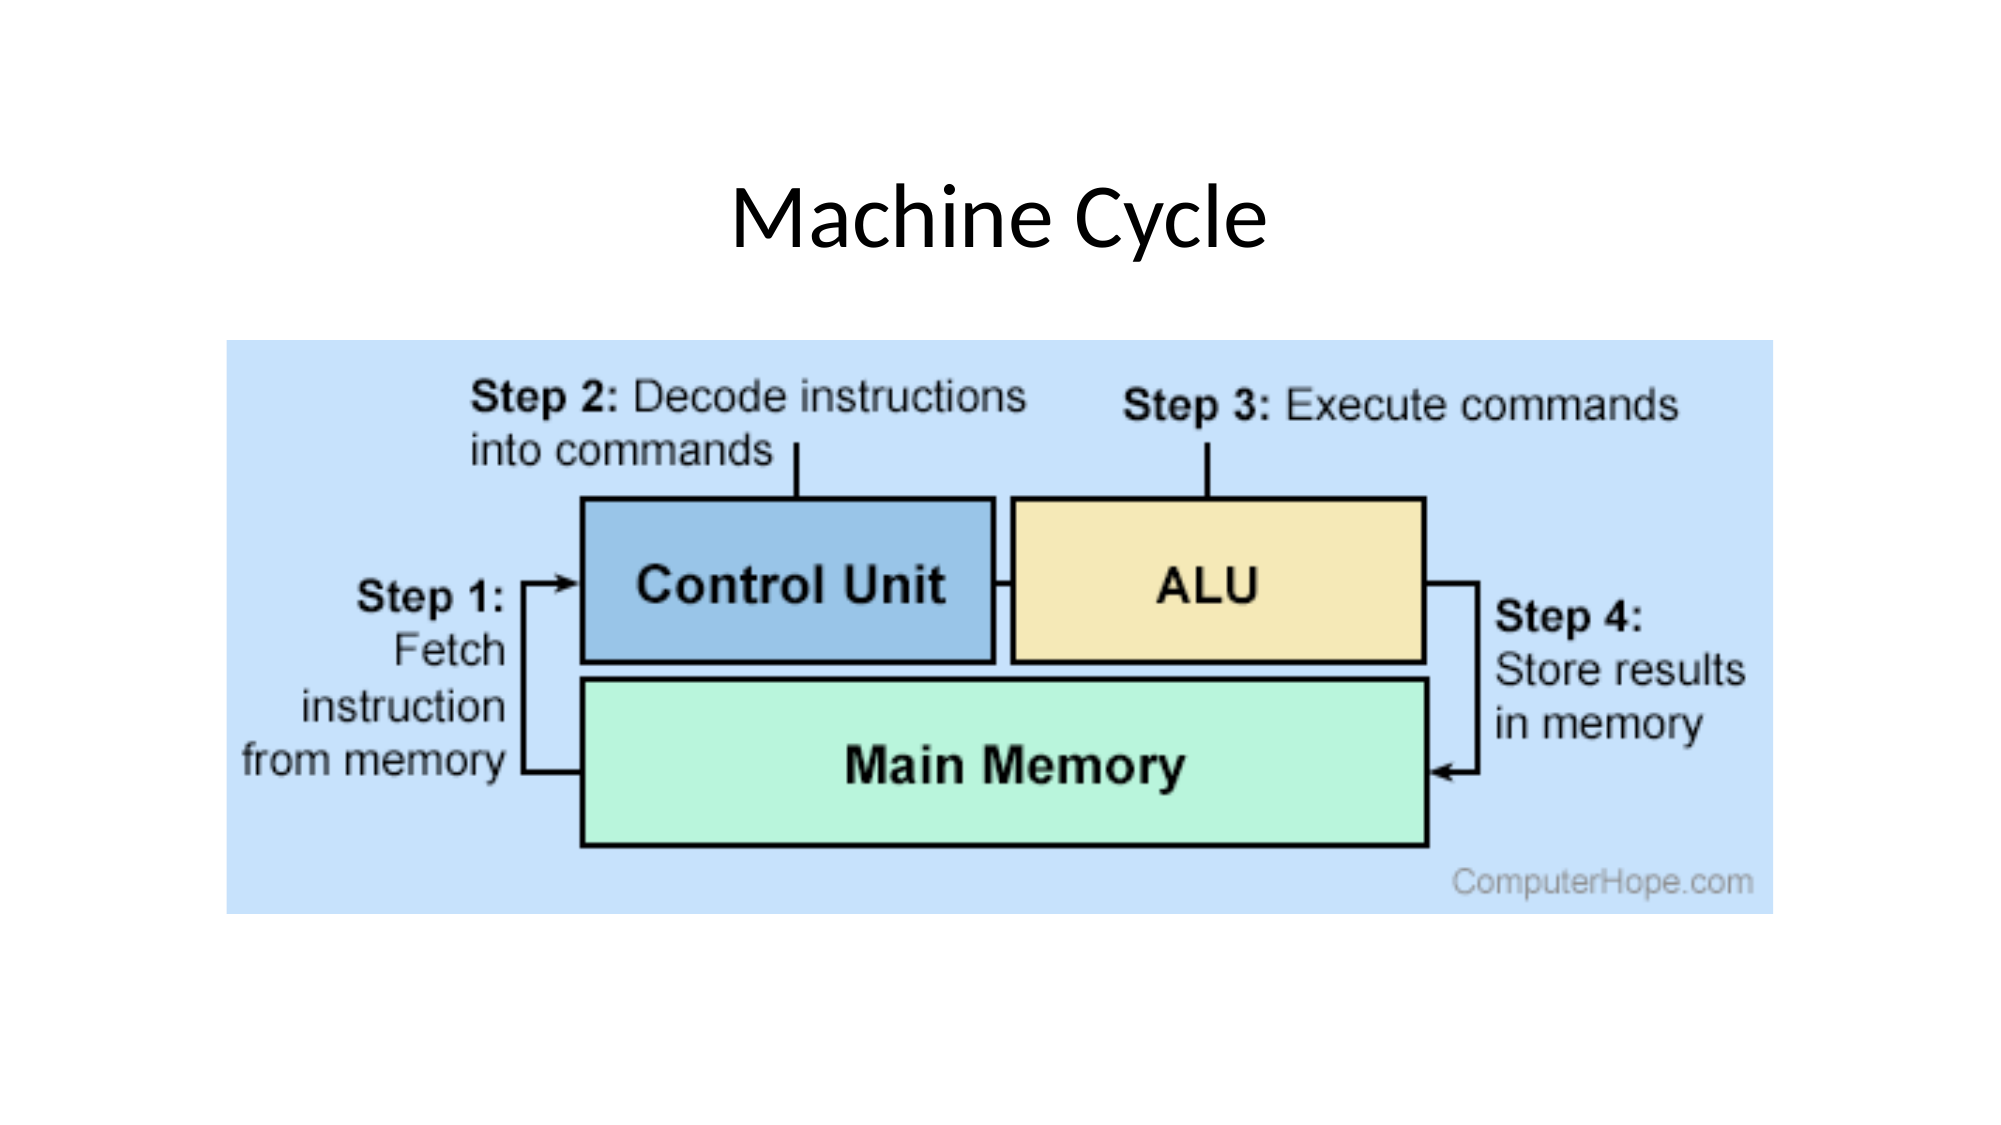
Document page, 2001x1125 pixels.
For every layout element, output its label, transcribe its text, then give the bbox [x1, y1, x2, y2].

text_box Machine Cycle [715, 148, 1285, 274]
picture [226, 340, 1774, 914]
